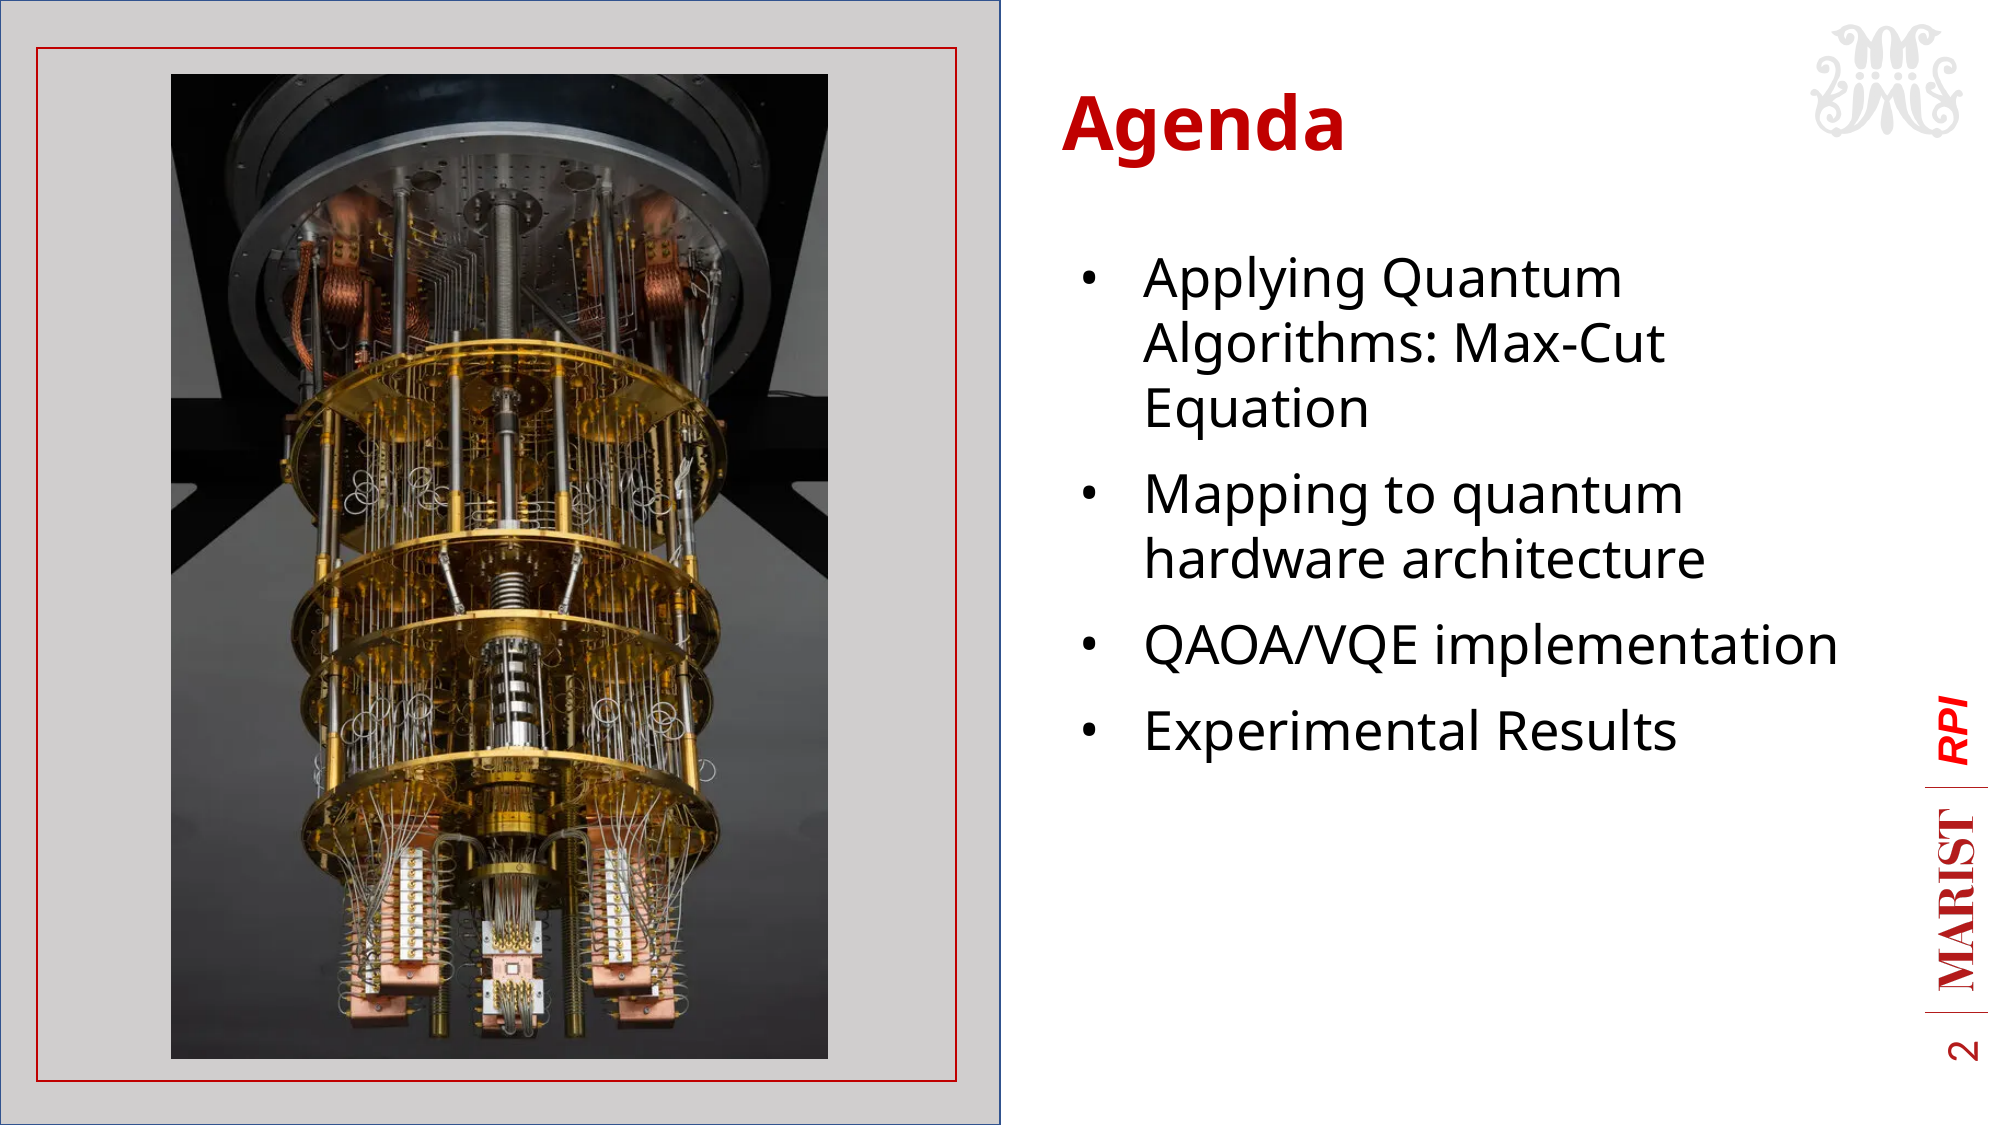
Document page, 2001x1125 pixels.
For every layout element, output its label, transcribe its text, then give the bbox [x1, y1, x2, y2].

picture [1808, 24, 1963, 138]
text_box [37, 47, 957, 1082]
text_box 2 [1899, 1025, 2000, 1125]
picture [171, 74, 829, 1060]
text_box [0, 0, 1000, 1125]
list Applying Quantum Algorithms: Max-Cut Equation Mapping to quantum hardware architecture QAOA/VQE implementation Experimental Results [1053, 236, 1874, 1059]
text_box Agenda [1047, 74, 1777, 166]
picture [1937, 808, 1975, 992]
text_box RPI [1918, 646, 1984, 782]
